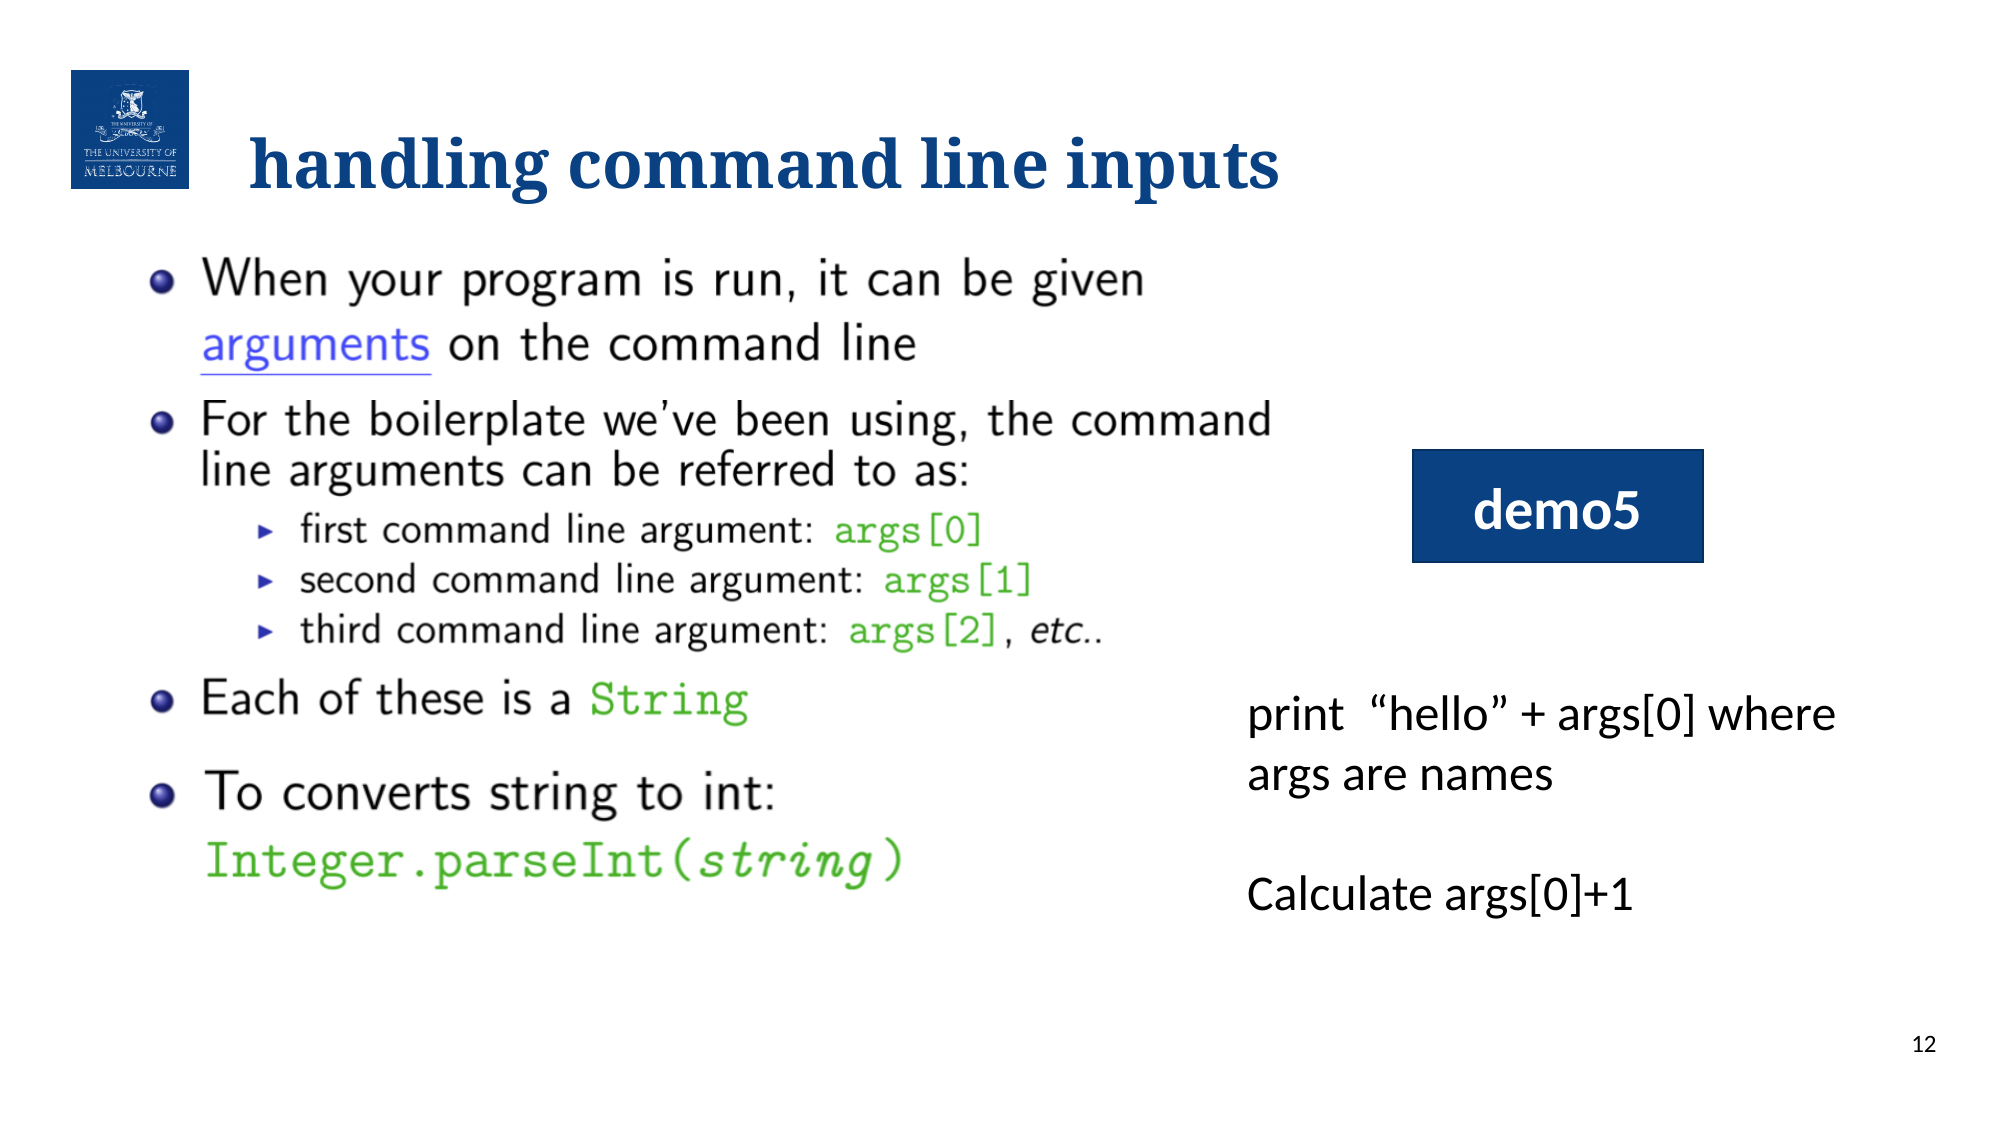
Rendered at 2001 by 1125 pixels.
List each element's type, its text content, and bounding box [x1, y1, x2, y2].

picture [71, 70, 189, 189]
slide_number 12 [1797, 1012, 1937, 1073]
list [128, 252, 2000, 647]
text_box print “hello” + args[0] where args are names Calculate args[0]+1 [1232, 672, 1884, 928]
picture [128, 400, 1294, 732]
picture [128, 237, 1185, 384]
picture [128, 748, 935, 906]
text_box demo5 [1412, 449, 1704, 563]
title handling command line inputs [234, 64, 1924, 211]
